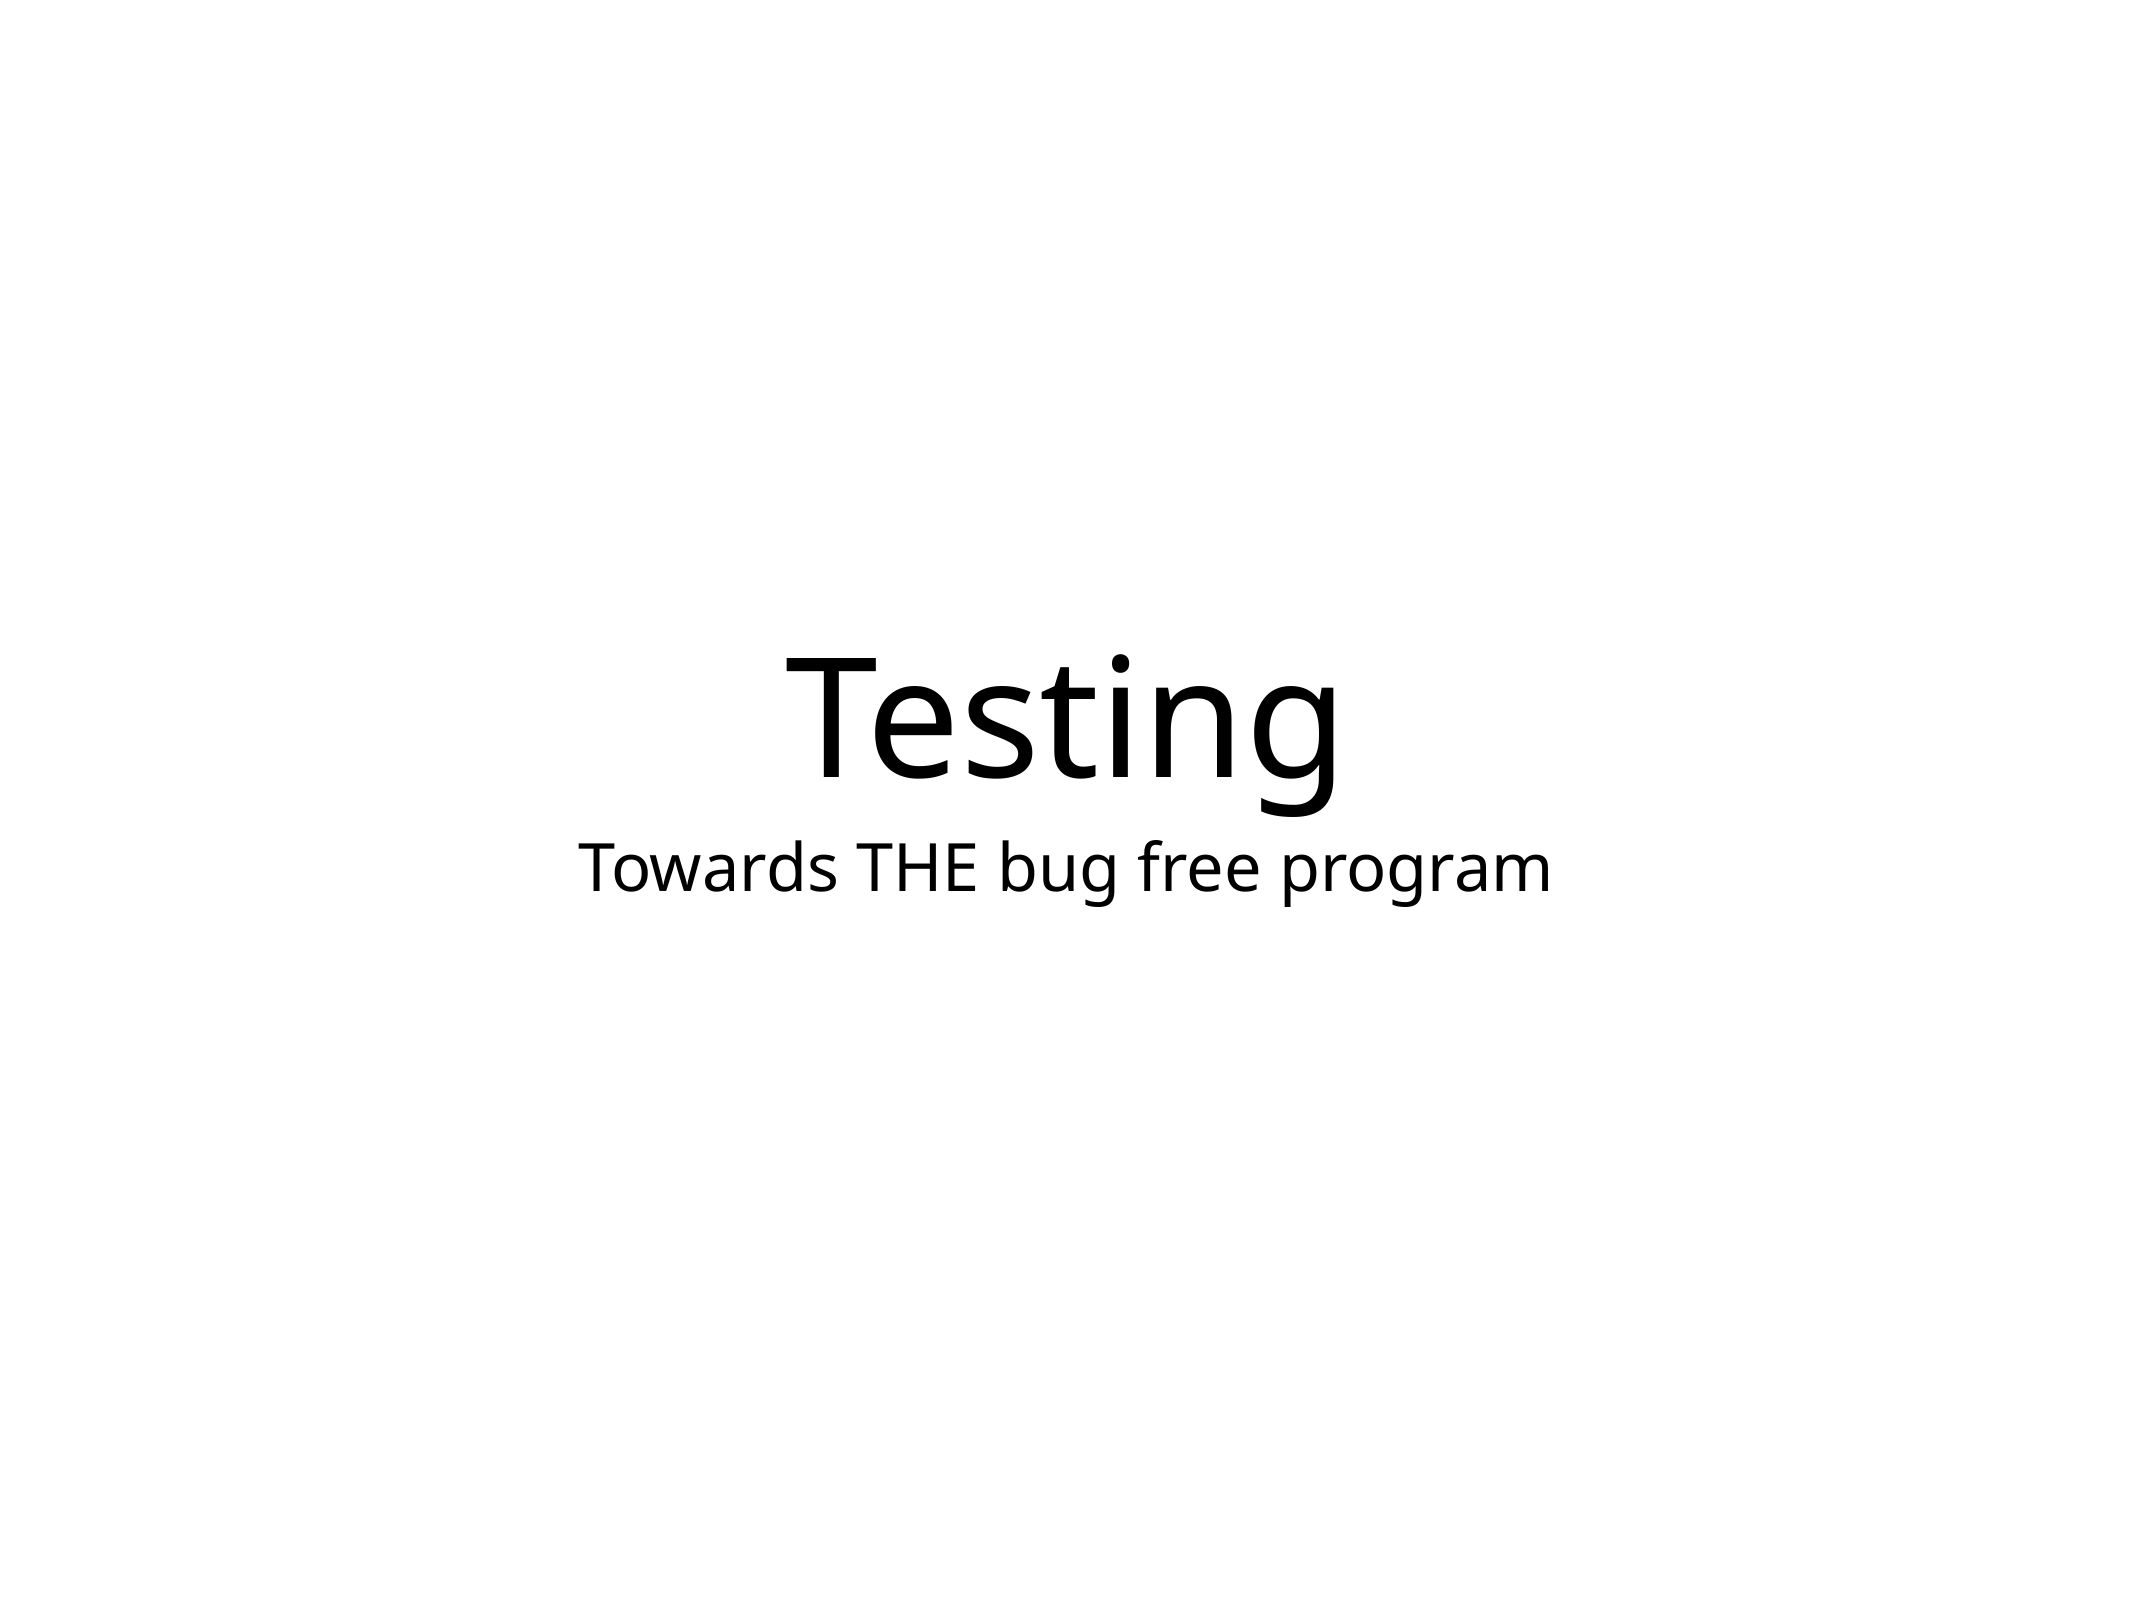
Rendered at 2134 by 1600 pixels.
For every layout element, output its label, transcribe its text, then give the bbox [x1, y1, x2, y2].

title Testing [207, 268, 1926, 811]
list Towards THE bug free program [207, 824, 1926, 1011]
